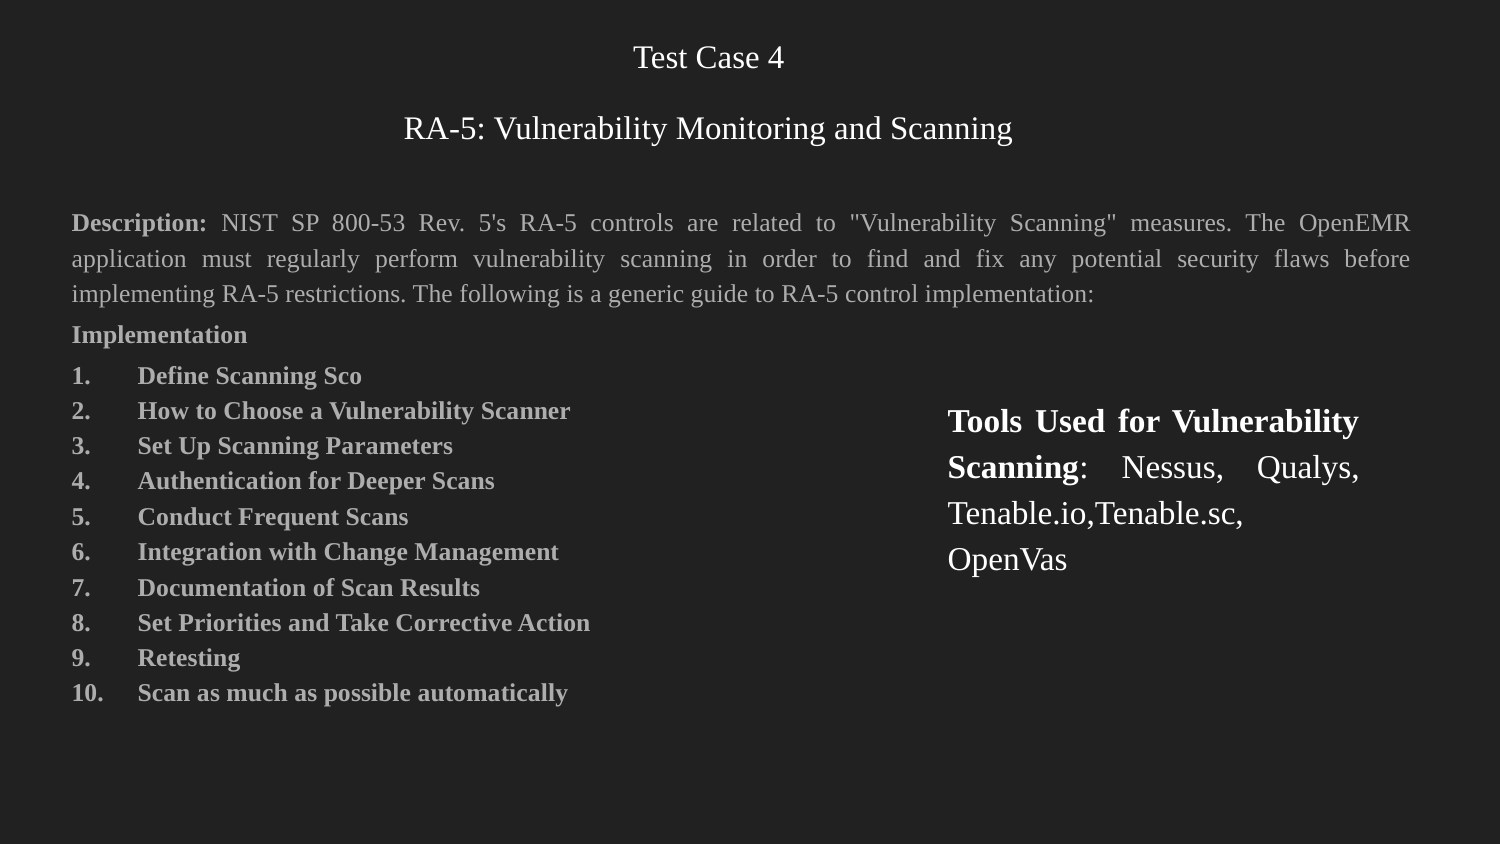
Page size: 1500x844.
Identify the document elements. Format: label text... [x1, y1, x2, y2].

subtitle Description: NIST SP 800-53 Rev. 5's RA-5 controls are related to "Vulnerability Scanning" measures. The OpenEMR application must regularly perform vulnerability scanning in order to find and fix any potential security flaws before implementing RA-5 restrictions. The following is a generic guide to RA-5 control implementation: Implementation Define Scanning Sco How to Choose a Vulnerability Scanner Set Up Scanning Parameters Authentication for Deeper Scans Conduct Frequent Scans Integration with Change Management Documentation of Scan Results Set Priorities and Take Corrective Action Retesting Scan as much as possible automatically [56, 174, 1428, 730]
text_box Tools Used for Vulnerability Scanning: Nessus, Qualys, Tenable.io,Tenable.sc, OpenVas [932, 378, 1375, 689]
title Test Case 4 RA-5: Vulnerability Monitoring and Scanning [125, 73, 1293, 161]
